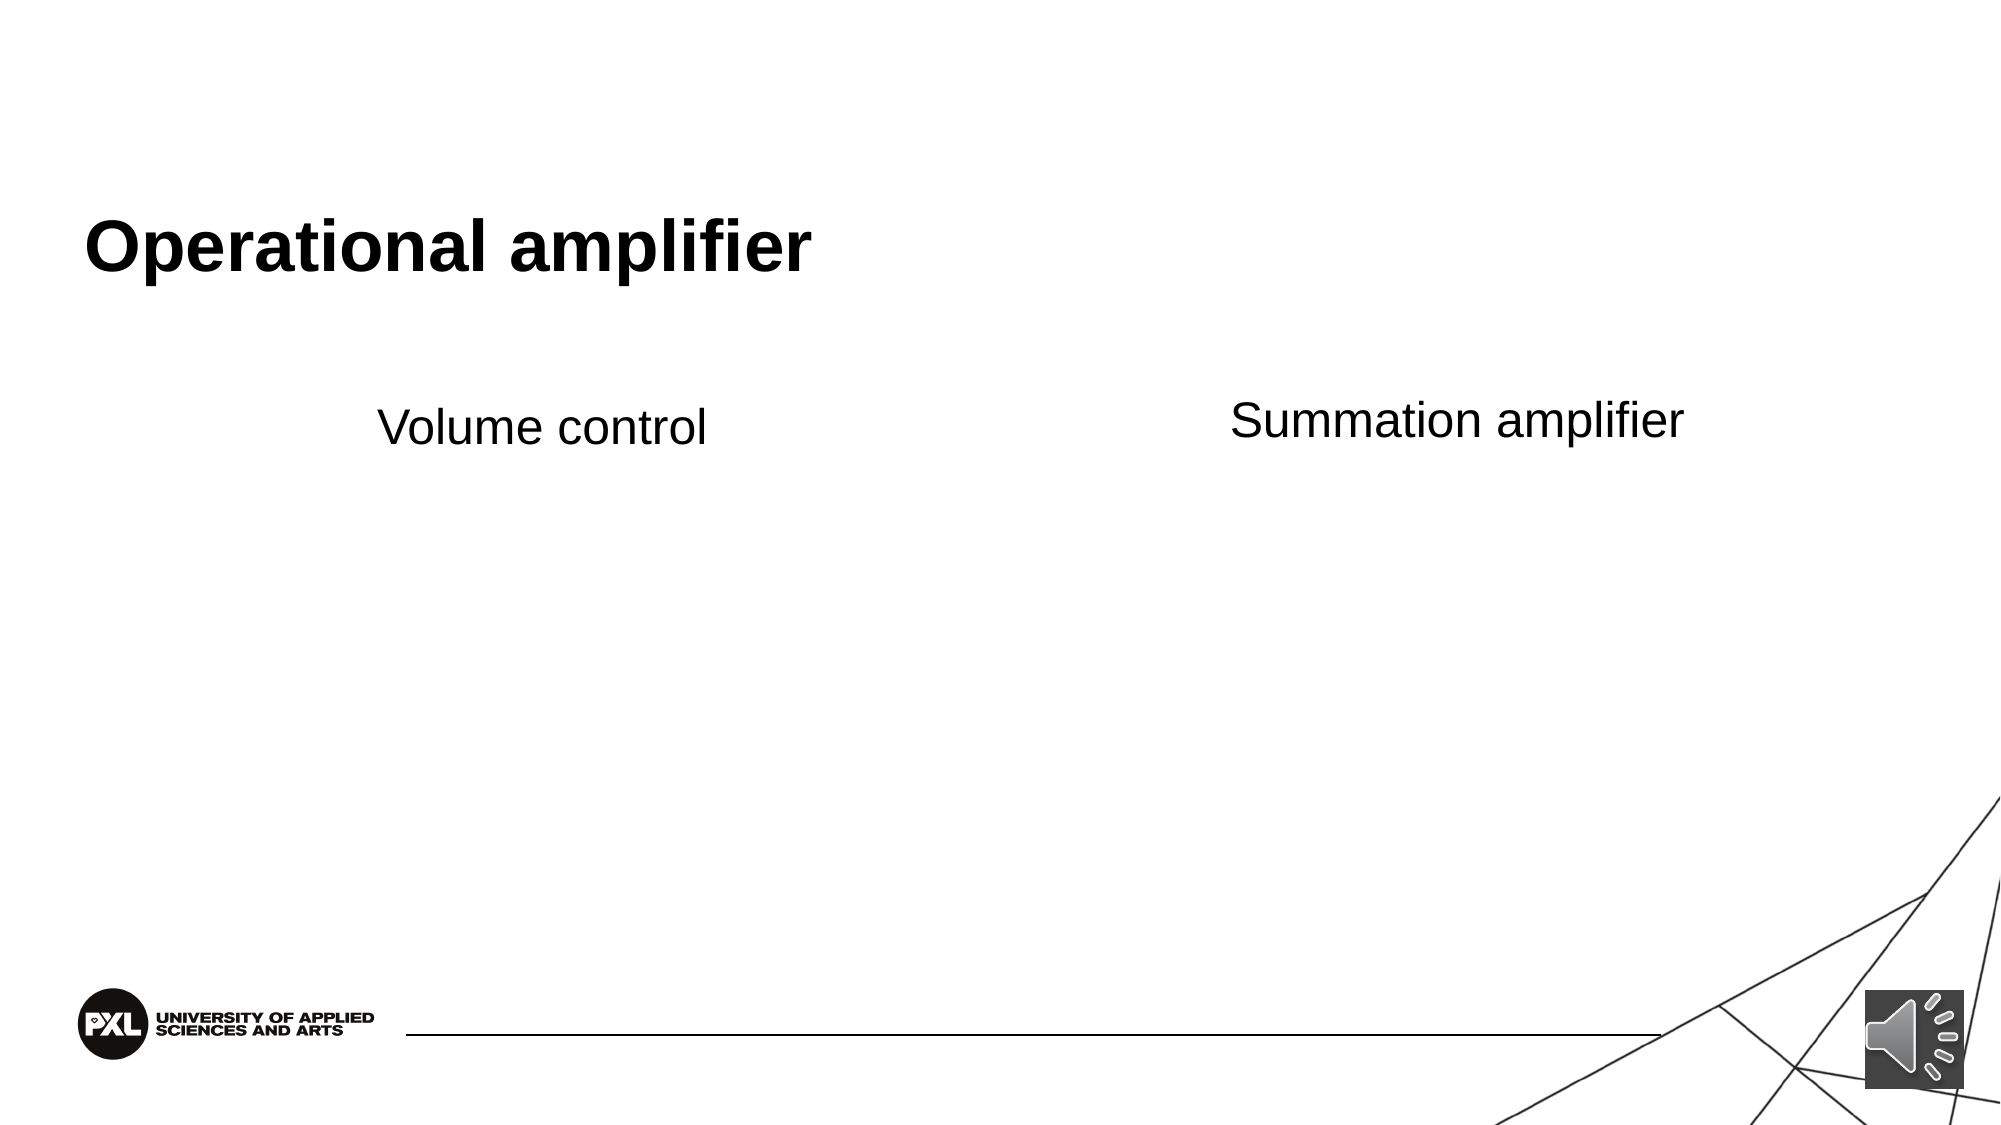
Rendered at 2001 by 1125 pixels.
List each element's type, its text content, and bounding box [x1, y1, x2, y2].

text_box Summation amplifier [999, 394, 1916, 563]
title Operational amplifier [84, 208, 1916, 369]
picture [1464, 760, 2001, 1125]
subtitle Volume control [84, 394, 999, 563]
